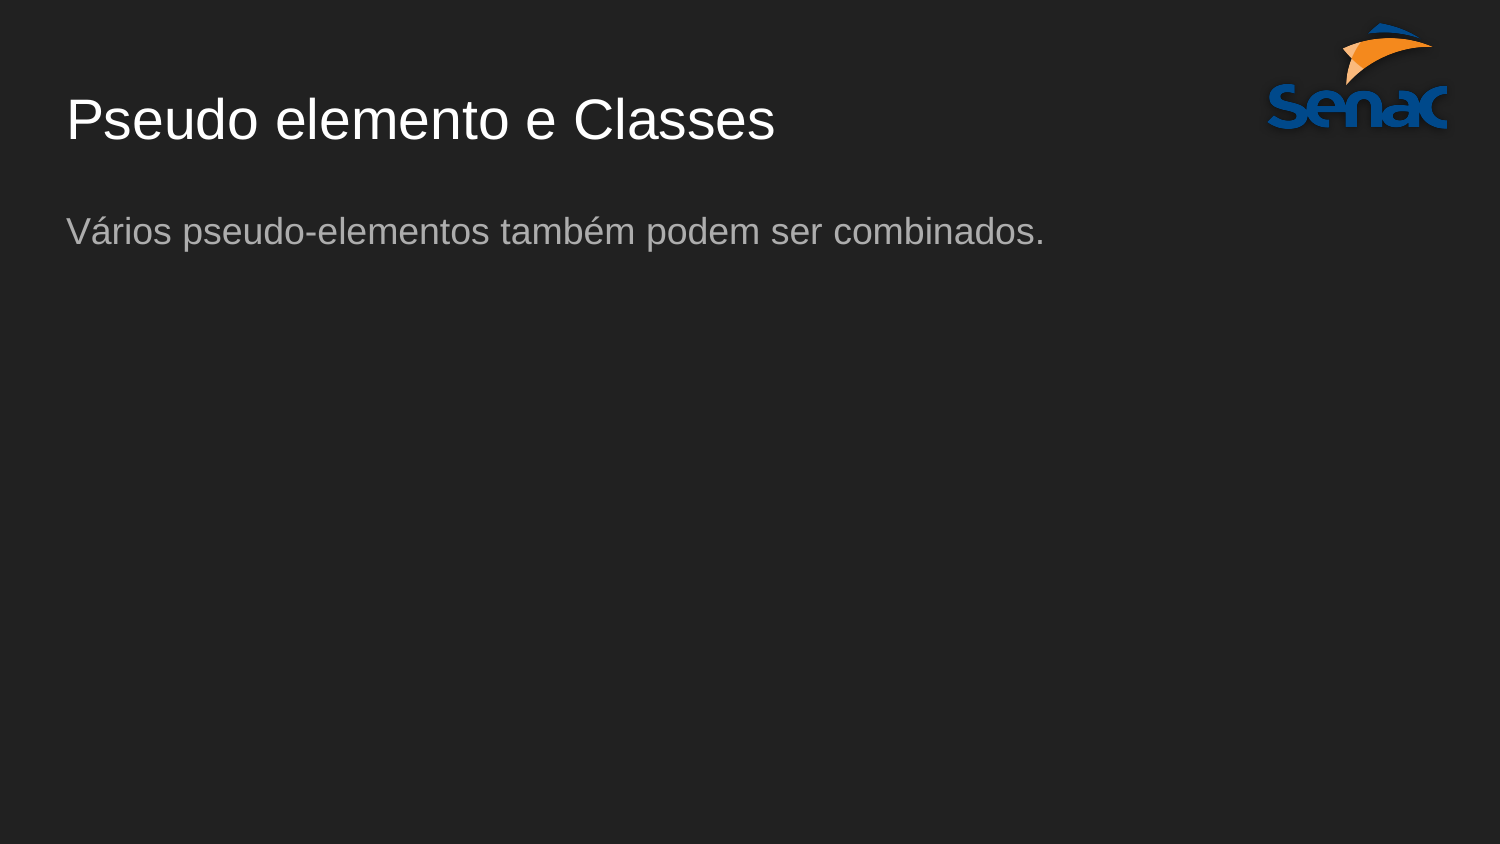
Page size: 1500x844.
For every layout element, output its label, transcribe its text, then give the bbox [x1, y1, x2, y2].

title Pseudo elemento e Classes [51, 72, 1268, 167]
list Vários pseudo-elementos também podem ser combinados. [51, 189, 1447, 750]
picture [1266, 22, 1448, 129]
